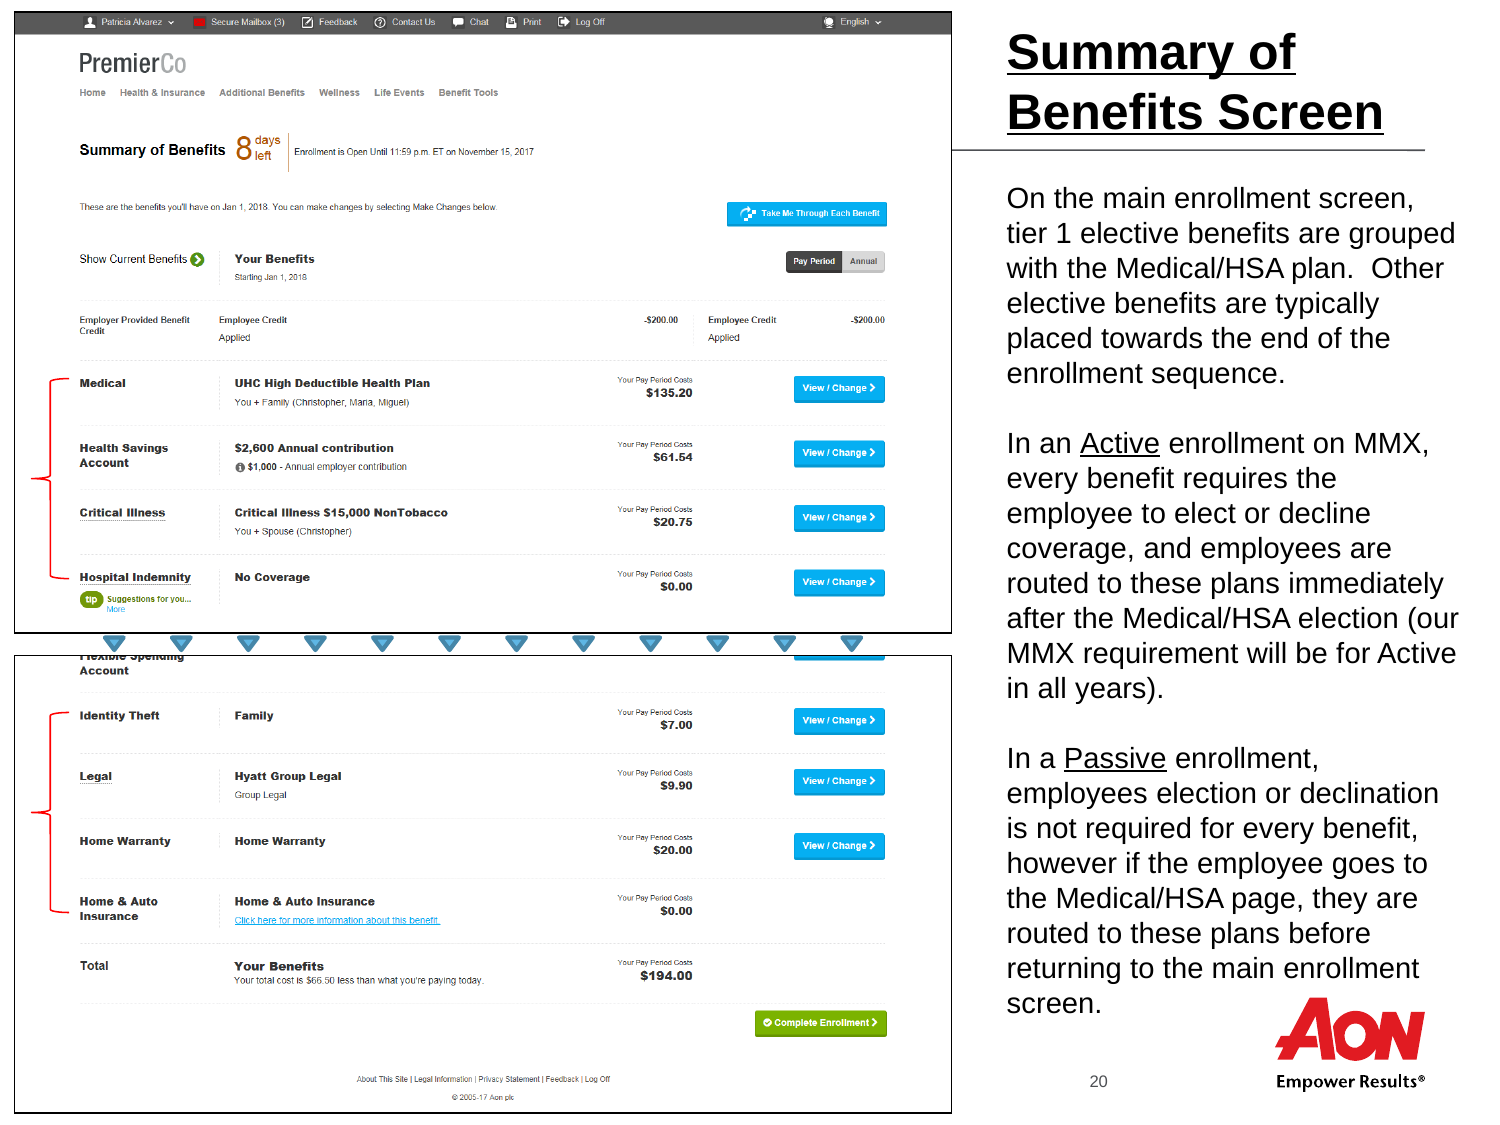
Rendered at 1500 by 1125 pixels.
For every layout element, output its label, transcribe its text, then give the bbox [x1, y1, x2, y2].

picture [14, 655, 952, 1113]
picture [14, 12, 952, 633]
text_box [104, 637, 862, 651]
text_box Summary of Benefits Screen On the main enrollment screen, tier 1 elective benefits are grouped with the Medical/HSA plan. Other elective benefits are typically placed towards the end of the enrollment sequence. In an Active enrollment on MMX, every benefit requires the employee to elect or decline coverage, and employees are routed to these plans immediately after the Medical/HSA election (our MMX requirement will be for Active in all years). In a Passive enrollment, employees election or declination is not required for every benefit, however if the employee goes to the Medical/HSA page, they are routed to these plans before returning to the main enrollment screen. [991, 12, 1476, 1027]
